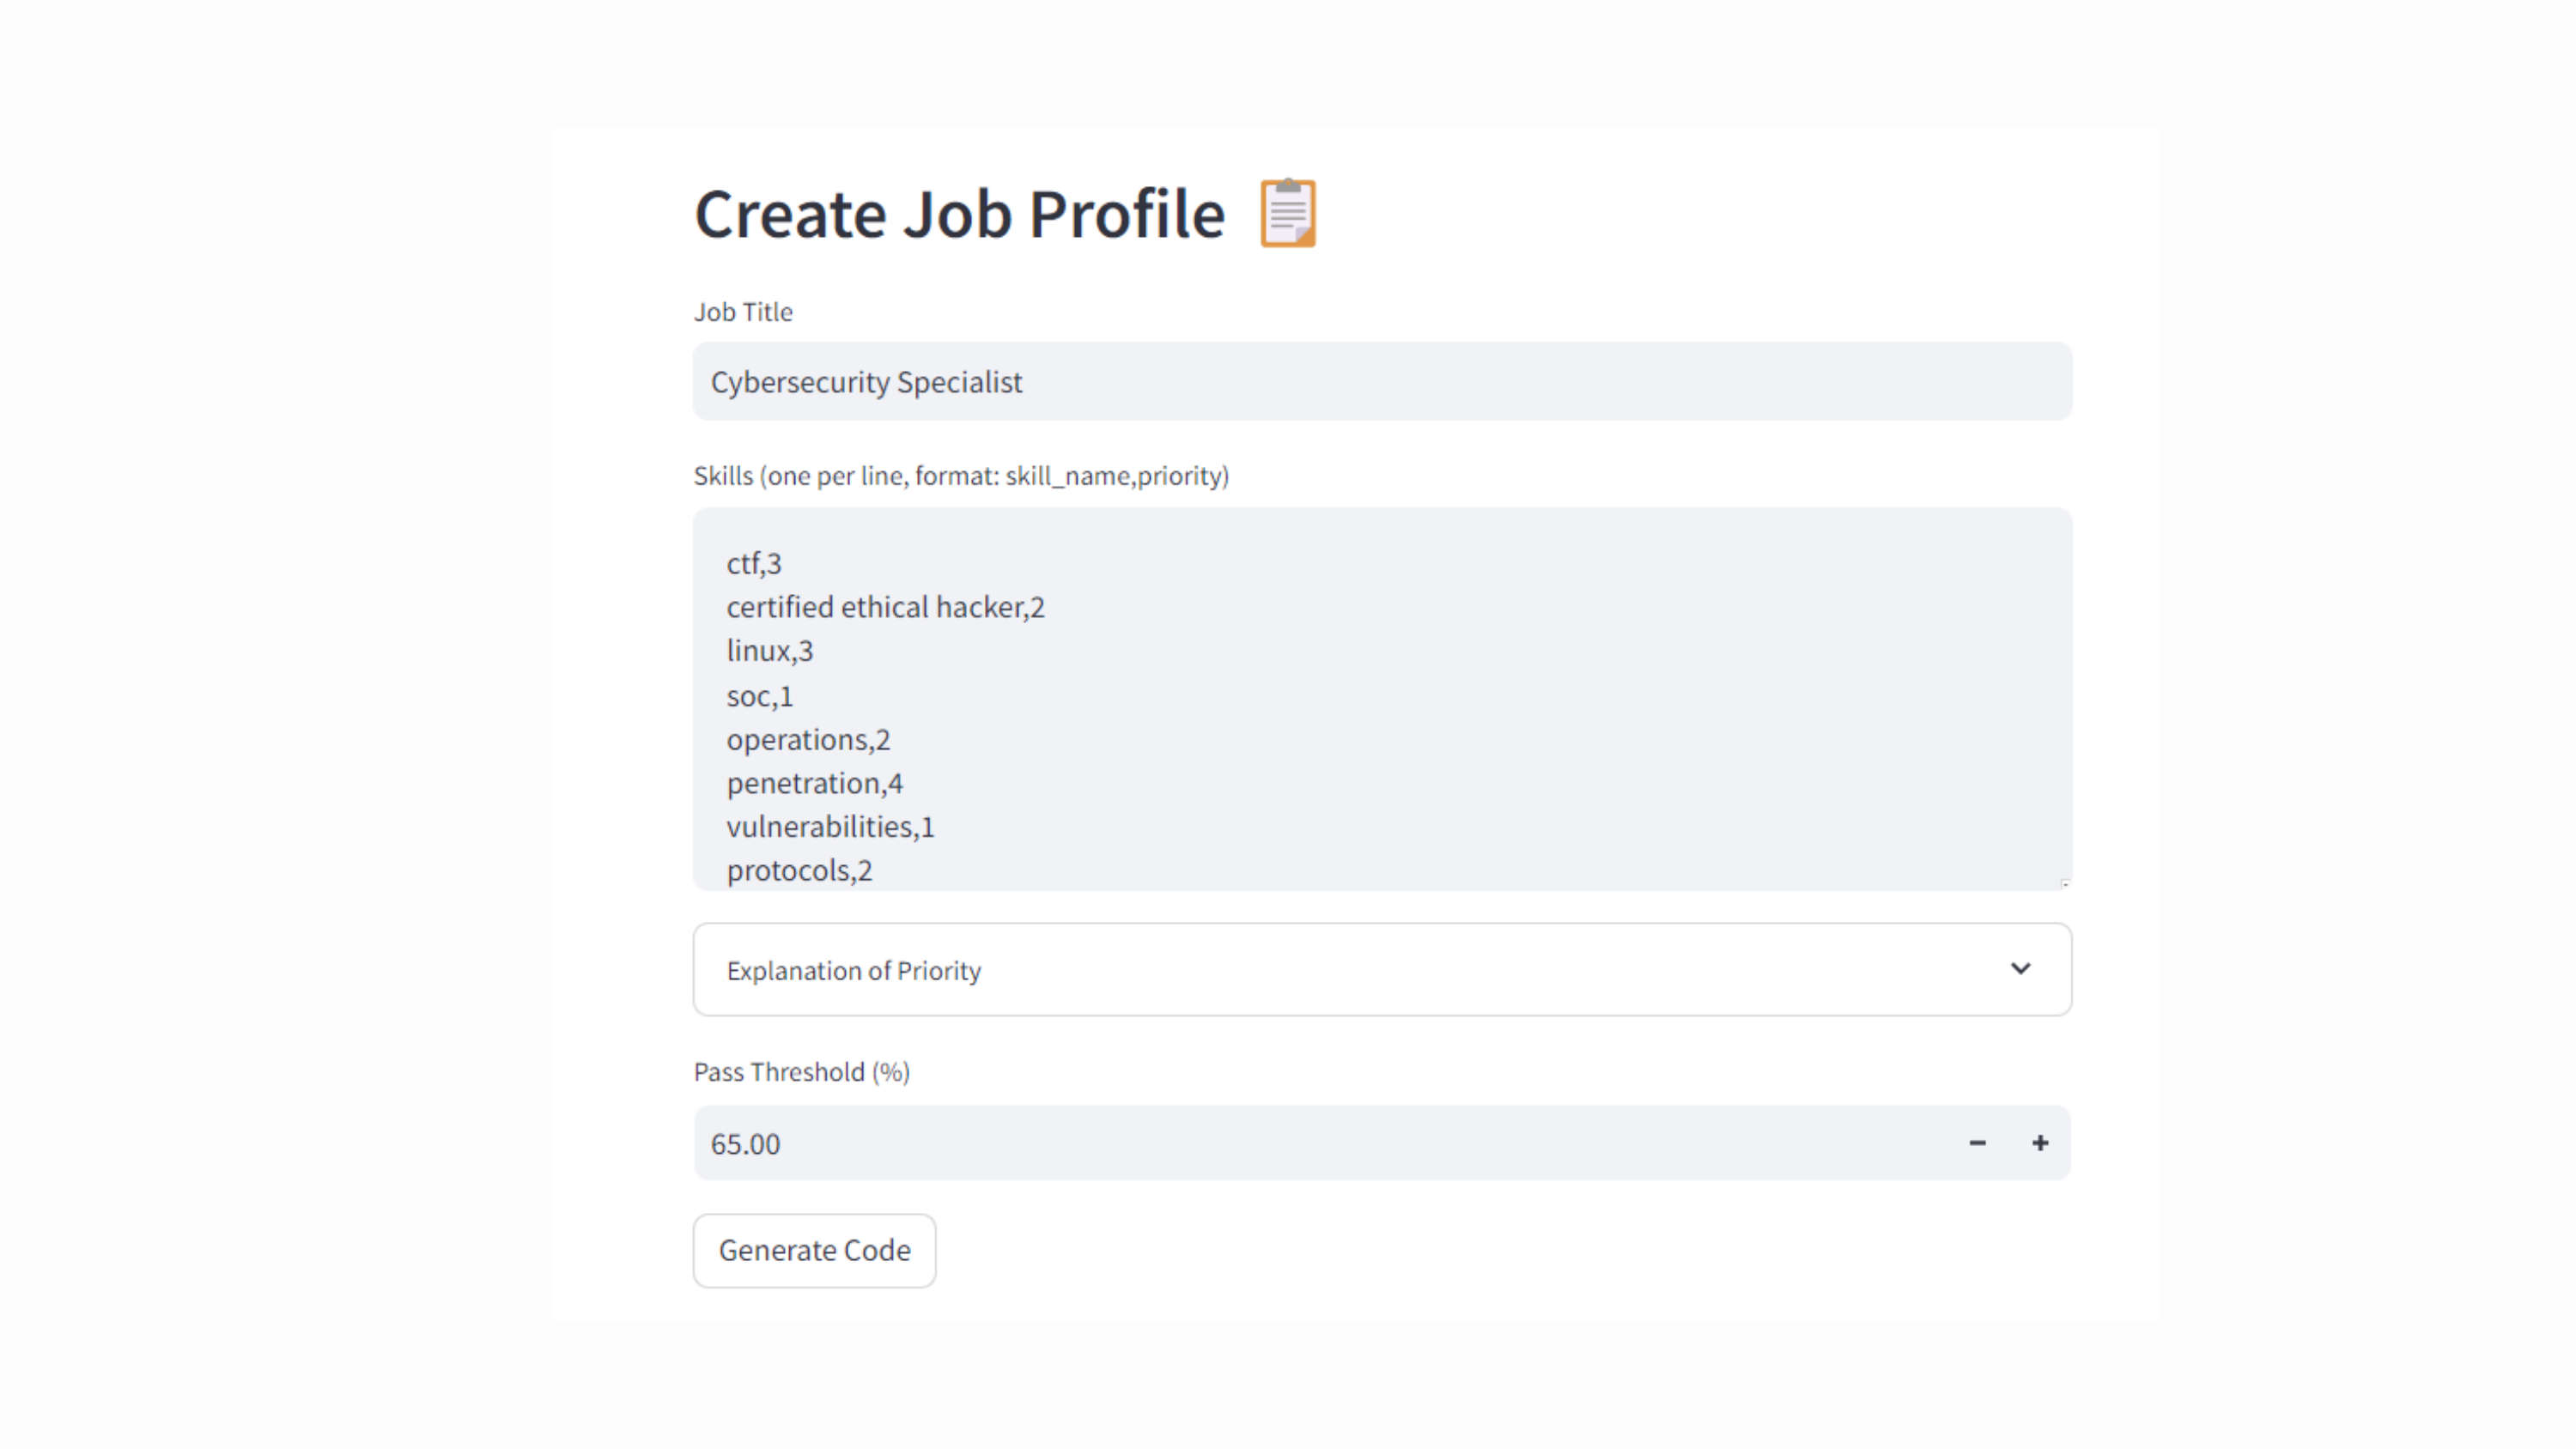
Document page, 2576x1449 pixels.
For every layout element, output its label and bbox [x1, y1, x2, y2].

picture [551, 128, 2159, 1320]
